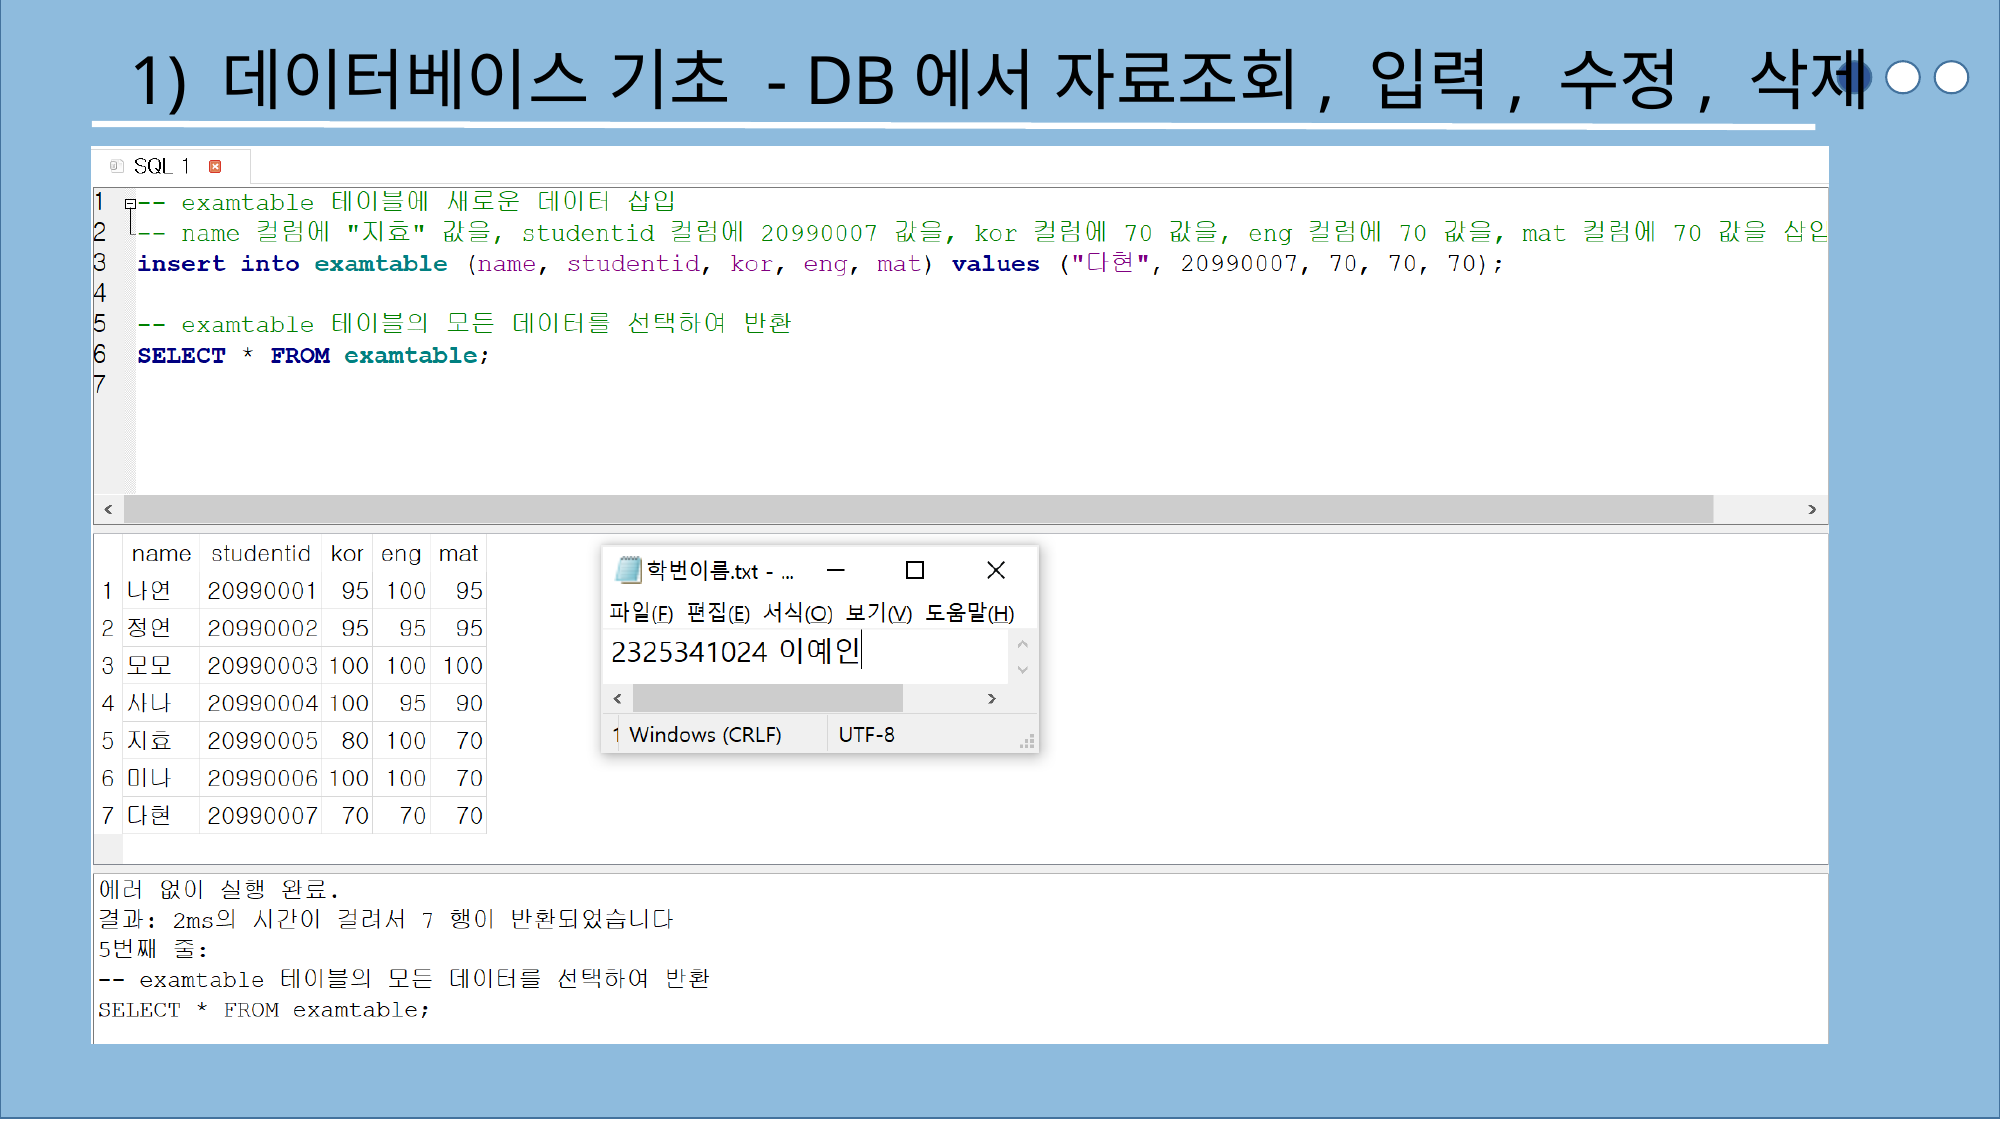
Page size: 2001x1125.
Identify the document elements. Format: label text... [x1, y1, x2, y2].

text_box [91, 123, 1816, 127]
text_box [0, 0, 2000, 1119]
text_box 1) 데이터베이스 기초 - DB에서 자료조회, 입력, 수정, 삭제 [114, 30, 1935, 126]
picture [91, 146, 1829, 1044]
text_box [1837, 61, 1969, 94]
